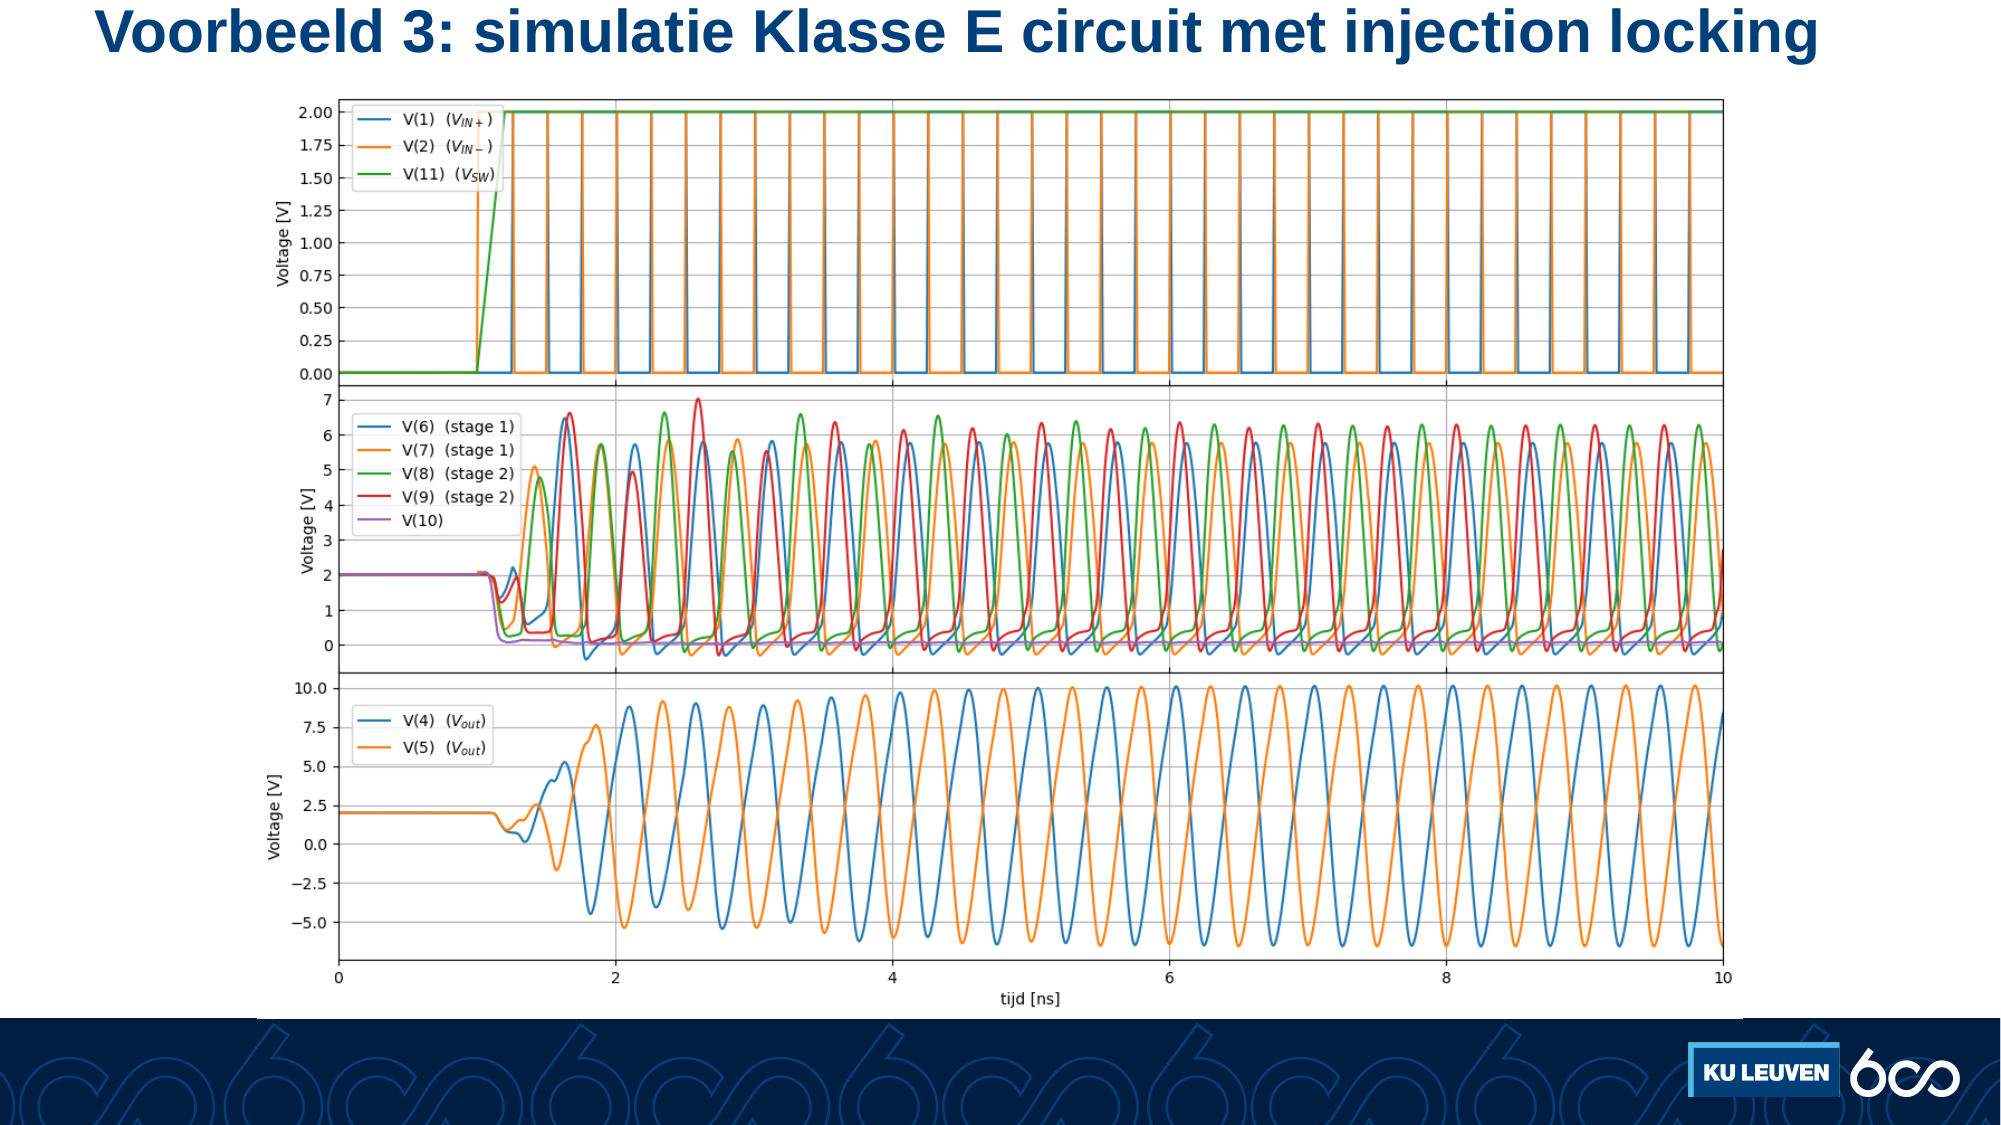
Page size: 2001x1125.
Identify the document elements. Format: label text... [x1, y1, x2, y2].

title Voorbeeld 3: simulatie Klasse E circuit met injection locking [94, 0, 1906, 108]
picture [0, 88, 2001, 1125]
